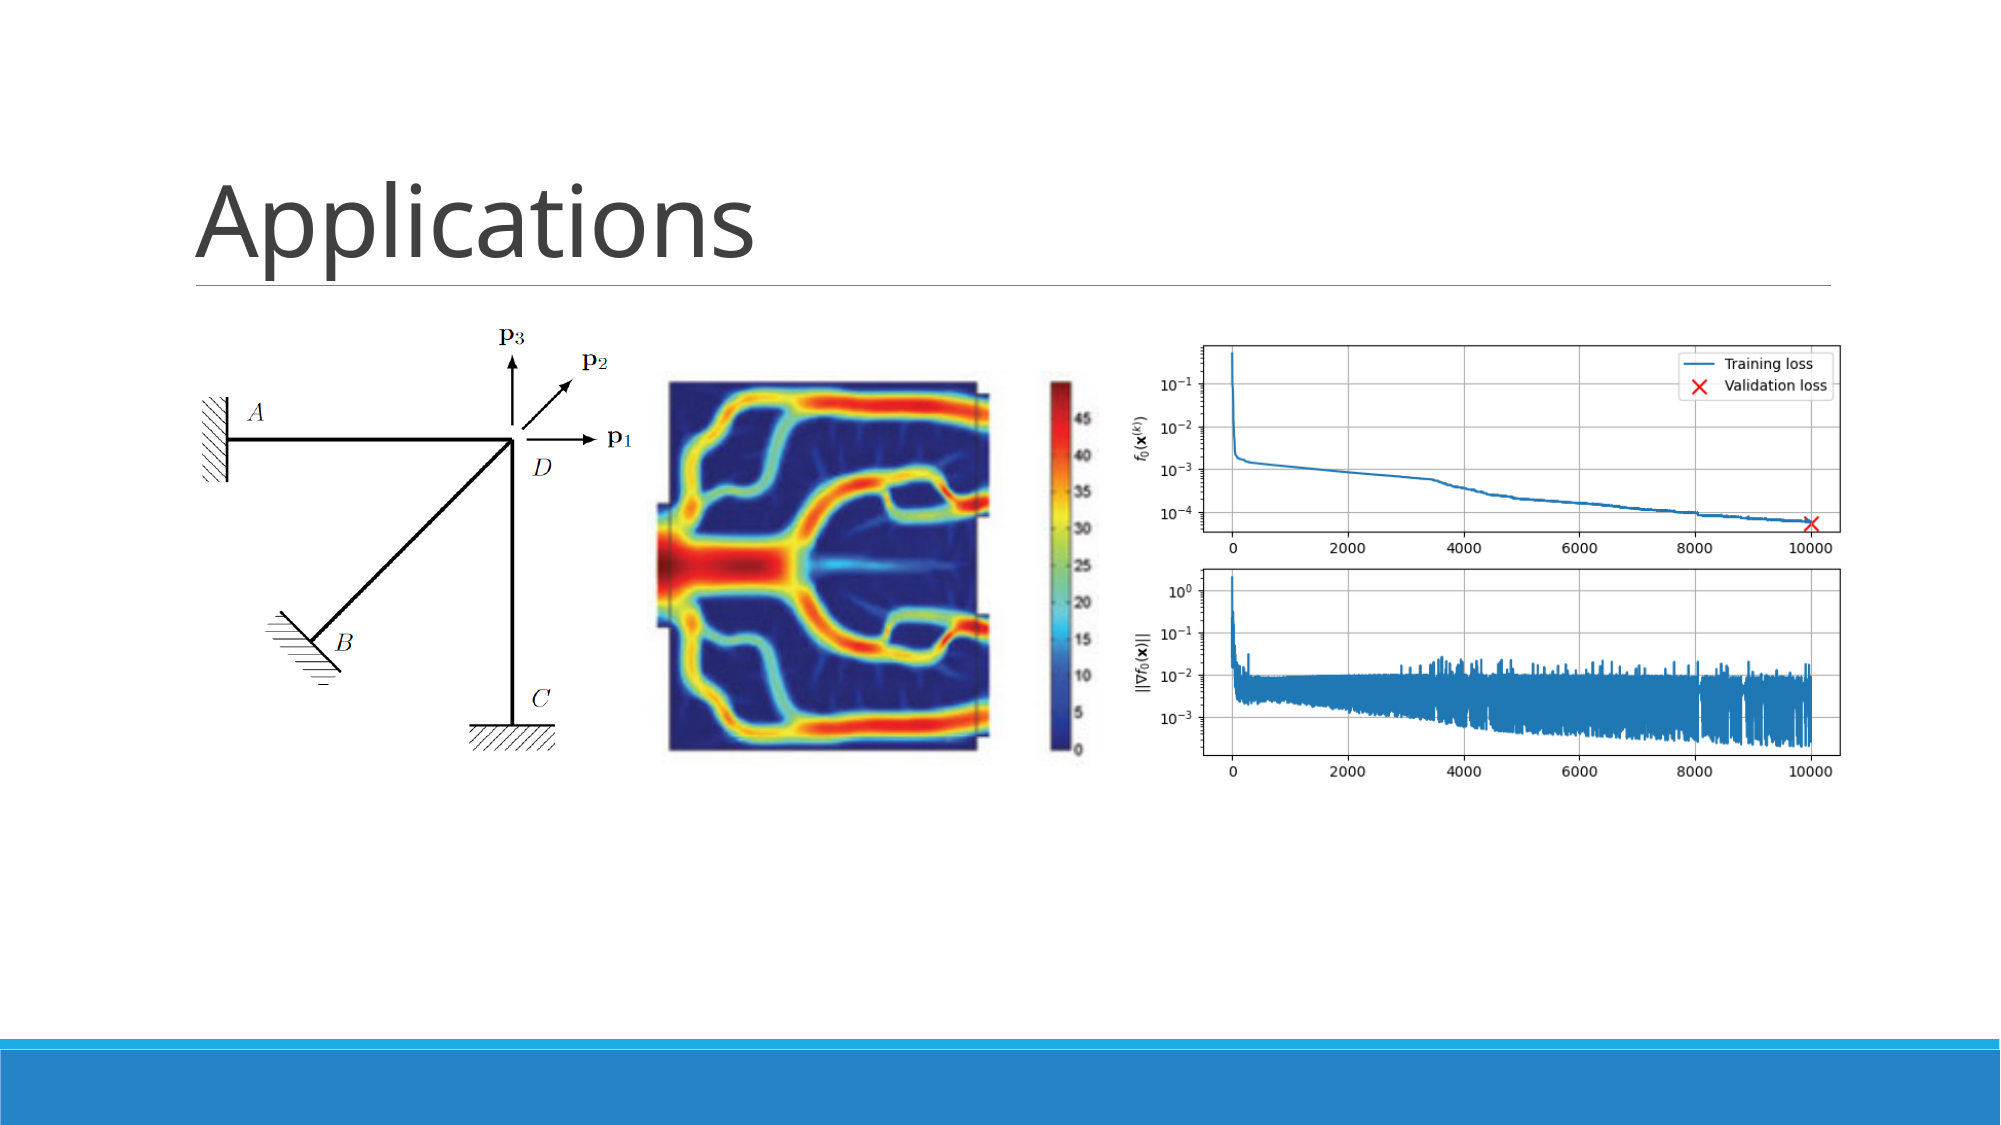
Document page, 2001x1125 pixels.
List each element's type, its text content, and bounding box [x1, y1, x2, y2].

picture [1121, 335, 1851, 790]
picture [179, 313, 1100, 769]
title Applications [180, 47, 1830, 285]
